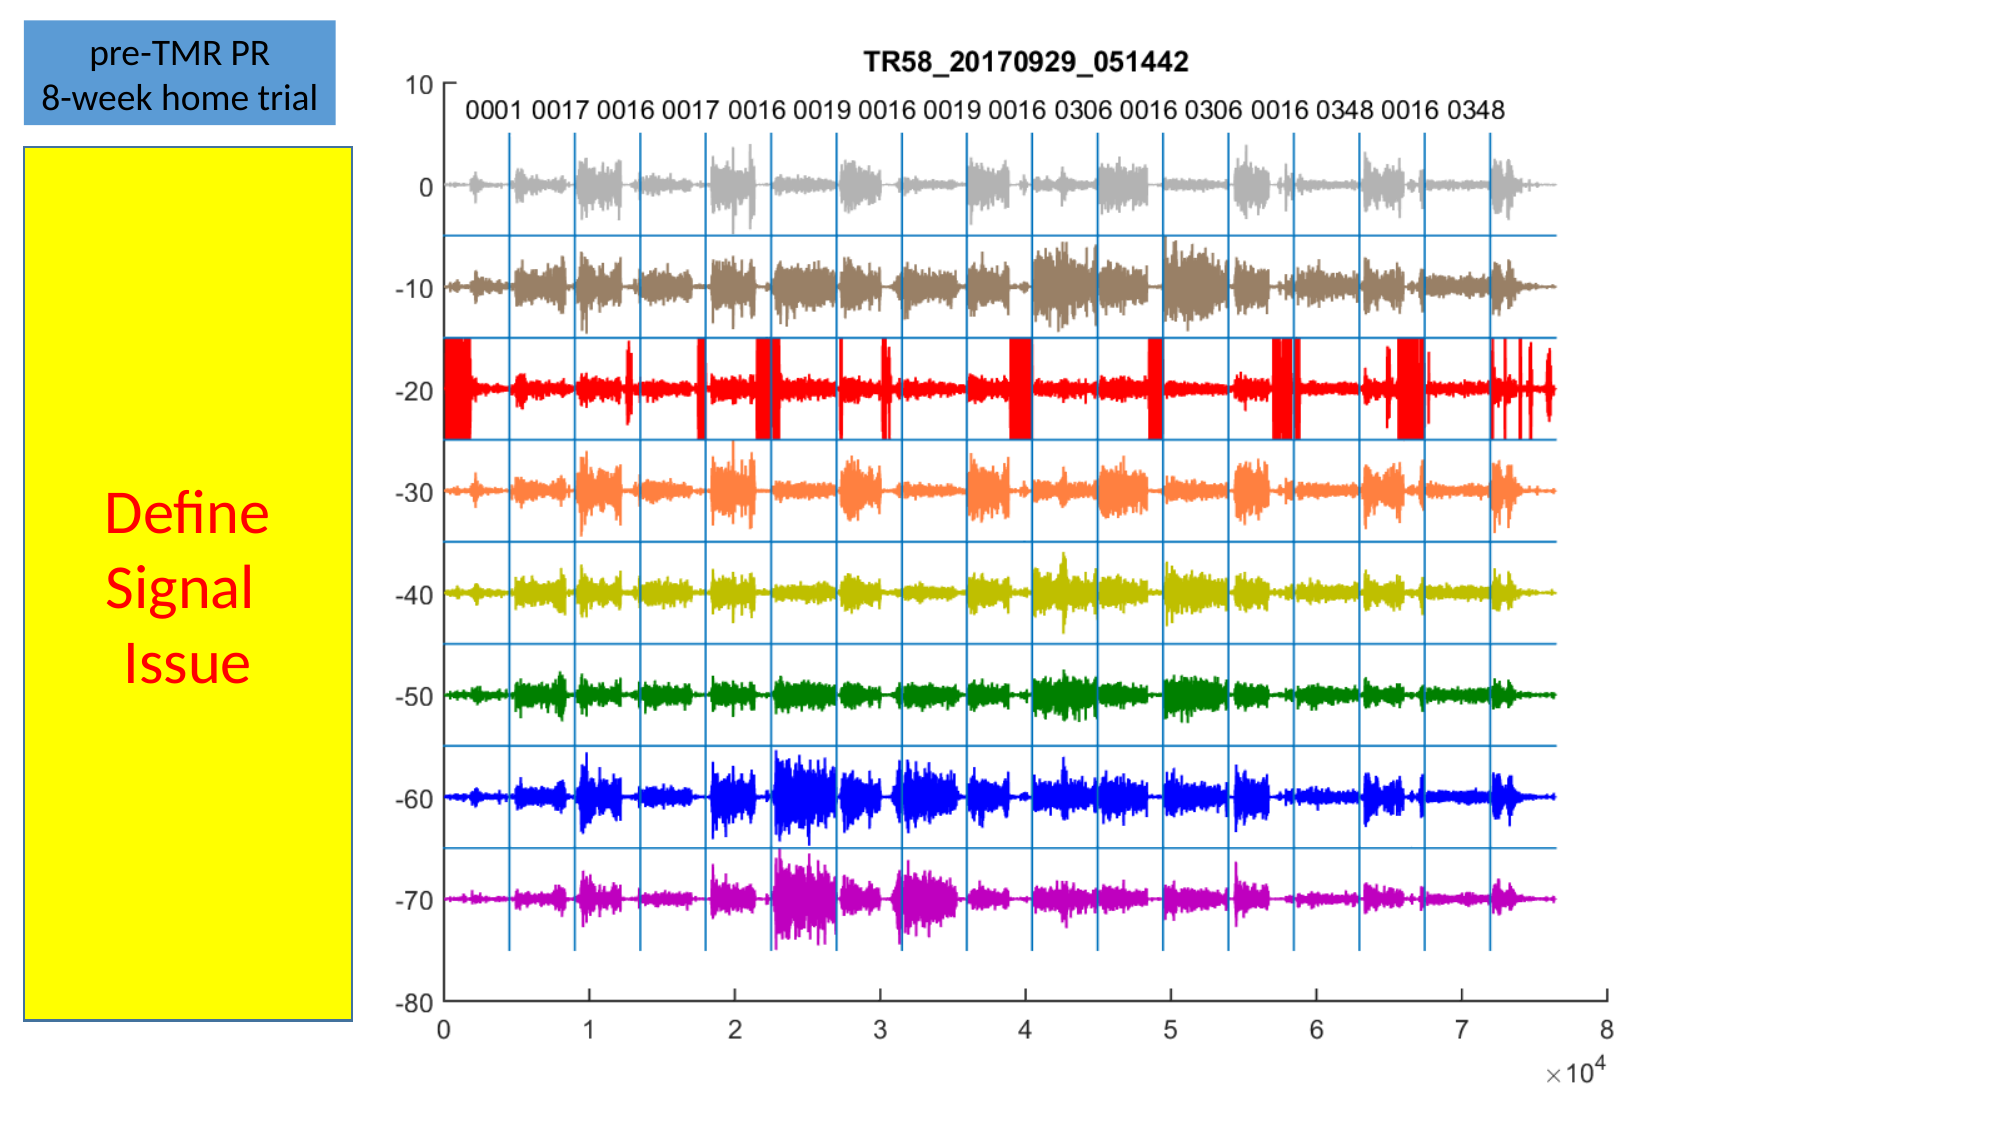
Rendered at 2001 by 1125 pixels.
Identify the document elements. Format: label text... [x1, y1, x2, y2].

text_box pre-TMR PR 8-week home trial [23, 20, 249, 126]
text_box Define Signal Issue [23, 146, 249, 1022]
picture [249, 0, 1750, 1125]
